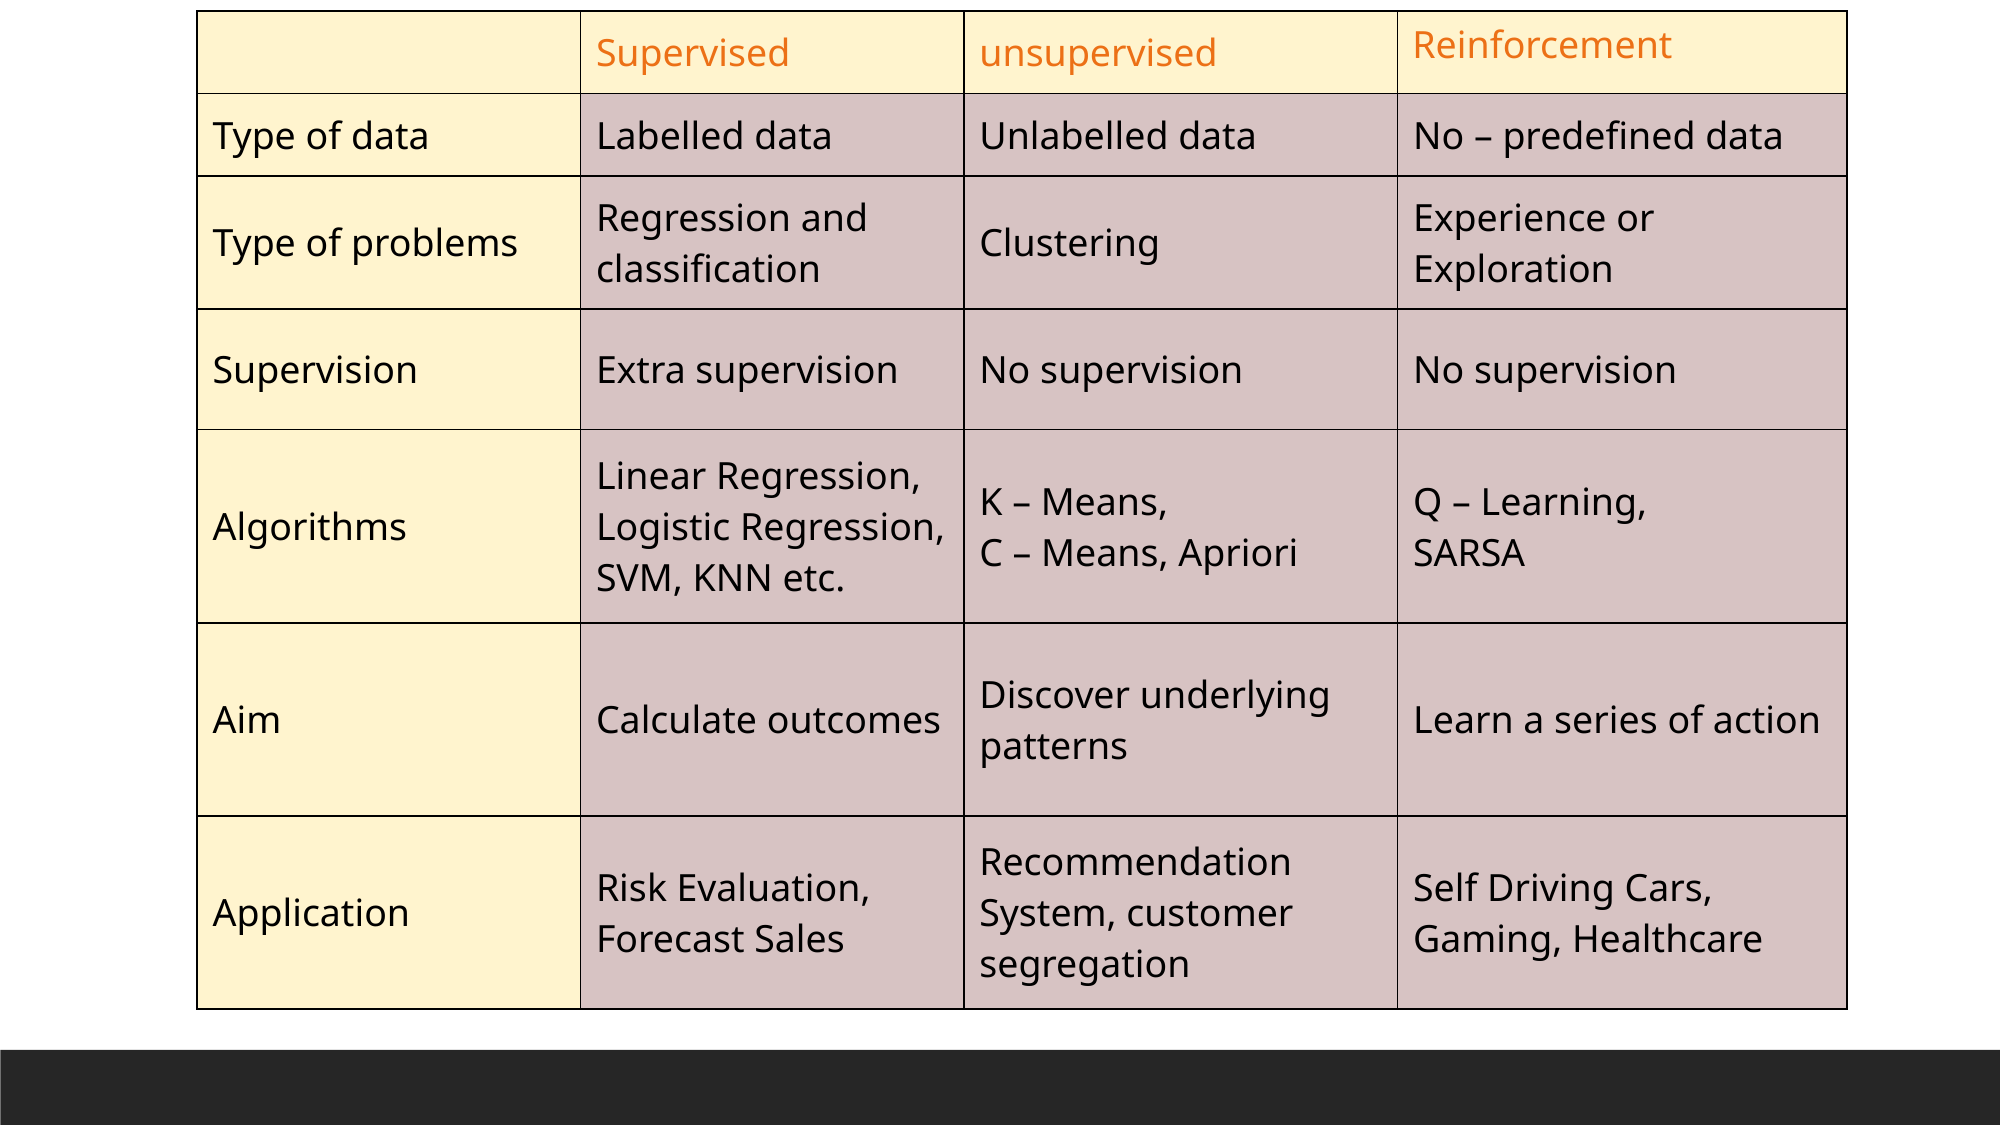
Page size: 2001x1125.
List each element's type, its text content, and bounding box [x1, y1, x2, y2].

table_header Reinforcement [1398, 12, 1846, 93]
table_cell Unlabelled data [965, 94, 1397, 175]
table_cell Aim [198, 624, 580, 815]
table_cell Linear Regression, Logistic Regression, SVM, KNN etc. [581, 430, 963, 622]
table_cell Regression and classification [581, 177, 963, 308]
table_header Supervised [581, 12, 963, 93]
table_cell Application [198, 817, 580, 1008]
table_cell K – Means, C – Means, Apriori [965, 430, 1397, 622]
table_cell Q – Learning, SARSA [1398, 430, 1846, 622]
table_header [198, 12, 580, 93]
table_cell Recommendation System, customer segregation [965, 817, 1397, 1008]
table_cell Risk Evaluation, Forecast Sales [581, 817, 963, 1008]
table_cell Clustering [965, 177, 1397, 308]
table_cell Extra supervision [581, 310, 963, 429]
table_cell Calculate outcomes [581, 624, 963, 815]
table_cell Self Driving Cars, Gaming, Healthcare [1398, 817, 1846, 1008]
table_cell Labelled data [581, 94, 963, 175]
table_cell Supervision [198, 310, 580, 429]
table_cell Type of problems [198, 177, 580, 308]
title Difference between different ML types [80, 84, 587, 1032]
table_cell Experience or Exploration [1398, 177, 1846, 308]
table_cell Type of data [198, 94, 580, 175]
table_cell No supervision [1398, 310, 1846, 429]
table_cell No – predefined data [1398, 94, 1846, 175]
table_header unsupervised [965, 12, 1397, 93]
table_cell Discover underlying patterns [965, 624, 1397, 815]
table_cell No supervision [965, 310, 1397, 429]
table_cell Algorithms [198, 430, 580, 622]
table_cell Learn a series of action [1398, 624, 1846, 815]
